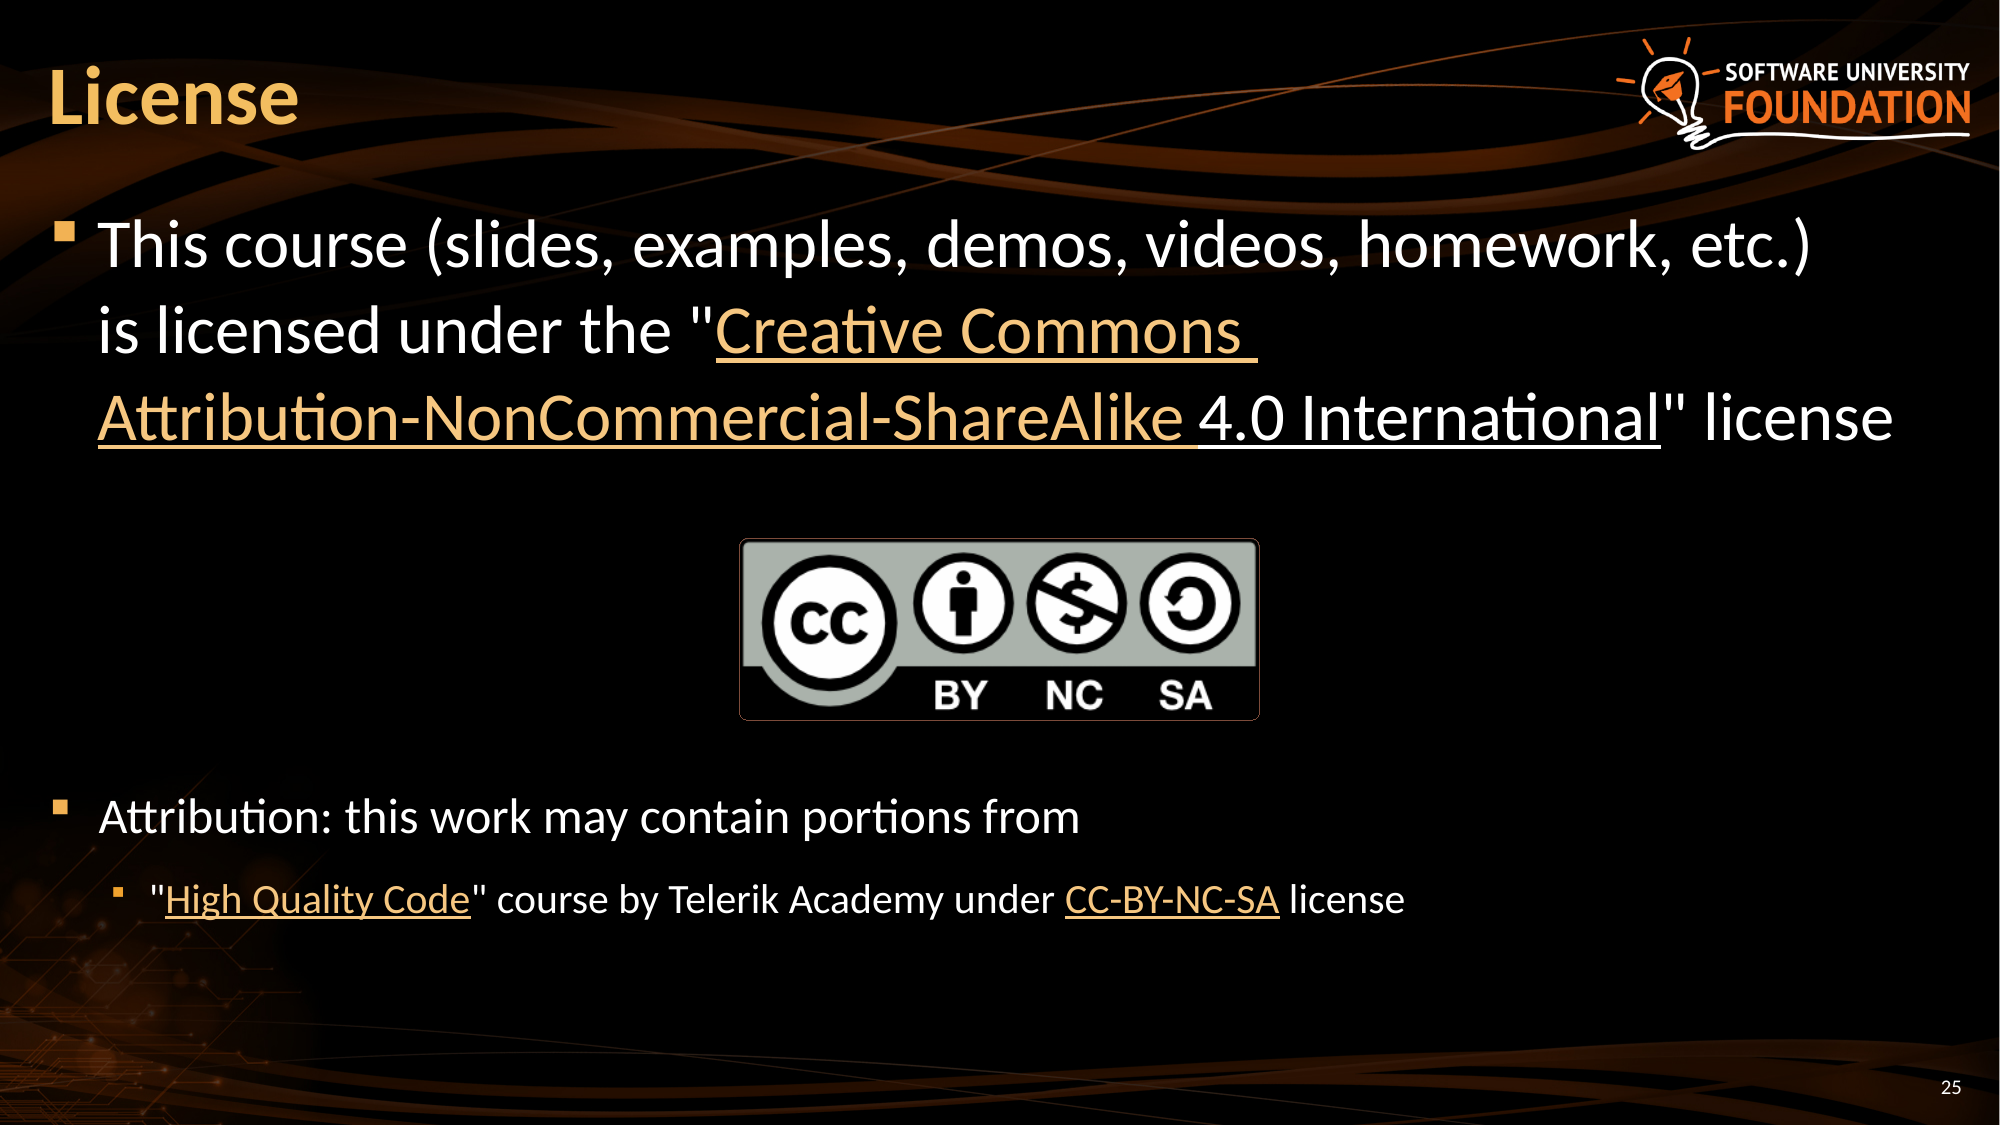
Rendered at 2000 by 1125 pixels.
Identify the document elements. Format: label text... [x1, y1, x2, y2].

list This course (slides, examples, demos, videos, homework, etc.) is licensed under the "Creative Commons Attribution-NonCommercial-ShareAlike 4.0 International" license [31, 188, 1968, 484]
list Attribution: this work may contain portions from "High Quality Code" course by Telerik Academy under CC-BY-NC-SA license [30, 774, 1968, 1103]
picture [0, 0, 2000, 1125]
title License [30, 6, 1602, 189]
